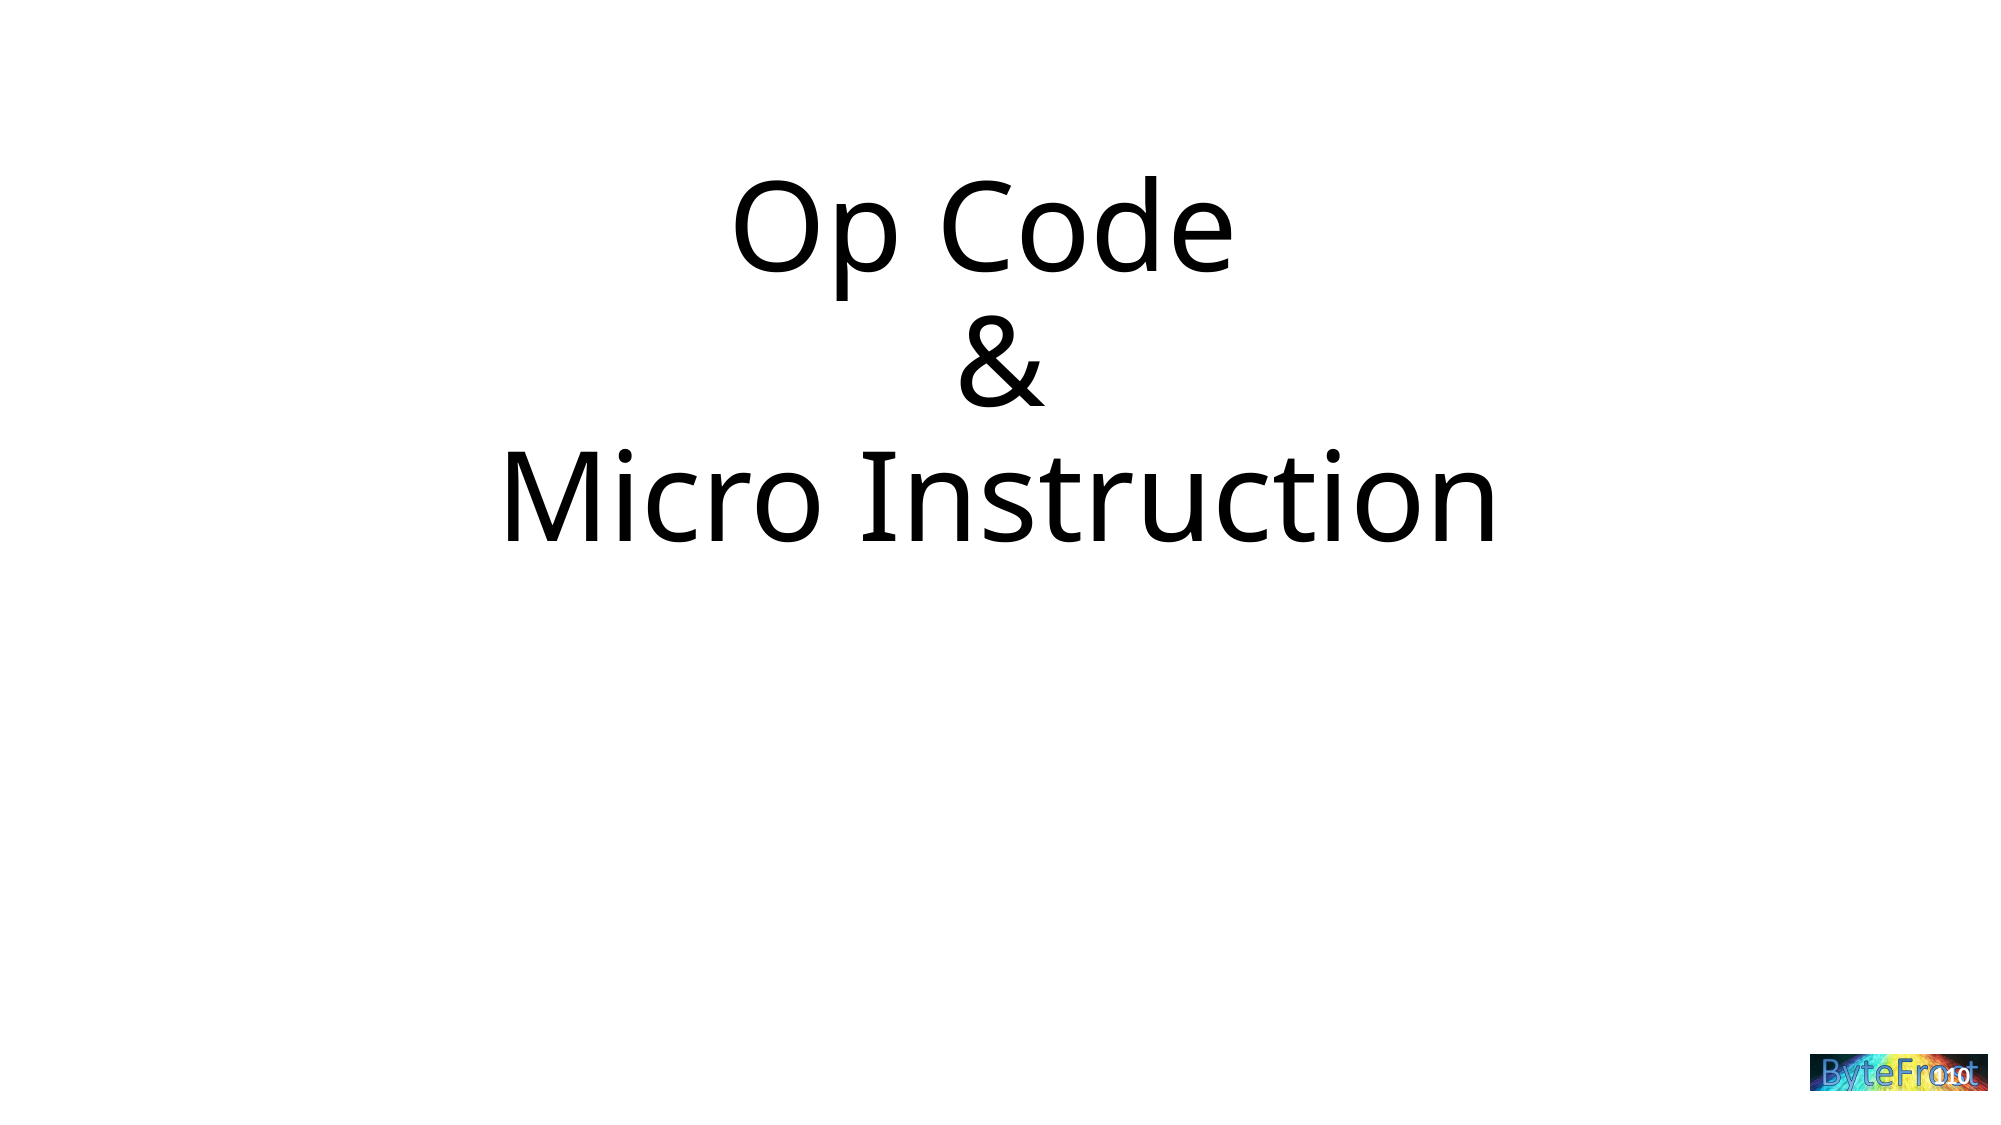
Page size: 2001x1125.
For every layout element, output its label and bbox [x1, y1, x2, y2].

picture [1810, 1054, 1988, 1091]
title [249, 184, 1750, 576]
text_box [1535, 1044, 2000, 1125]
